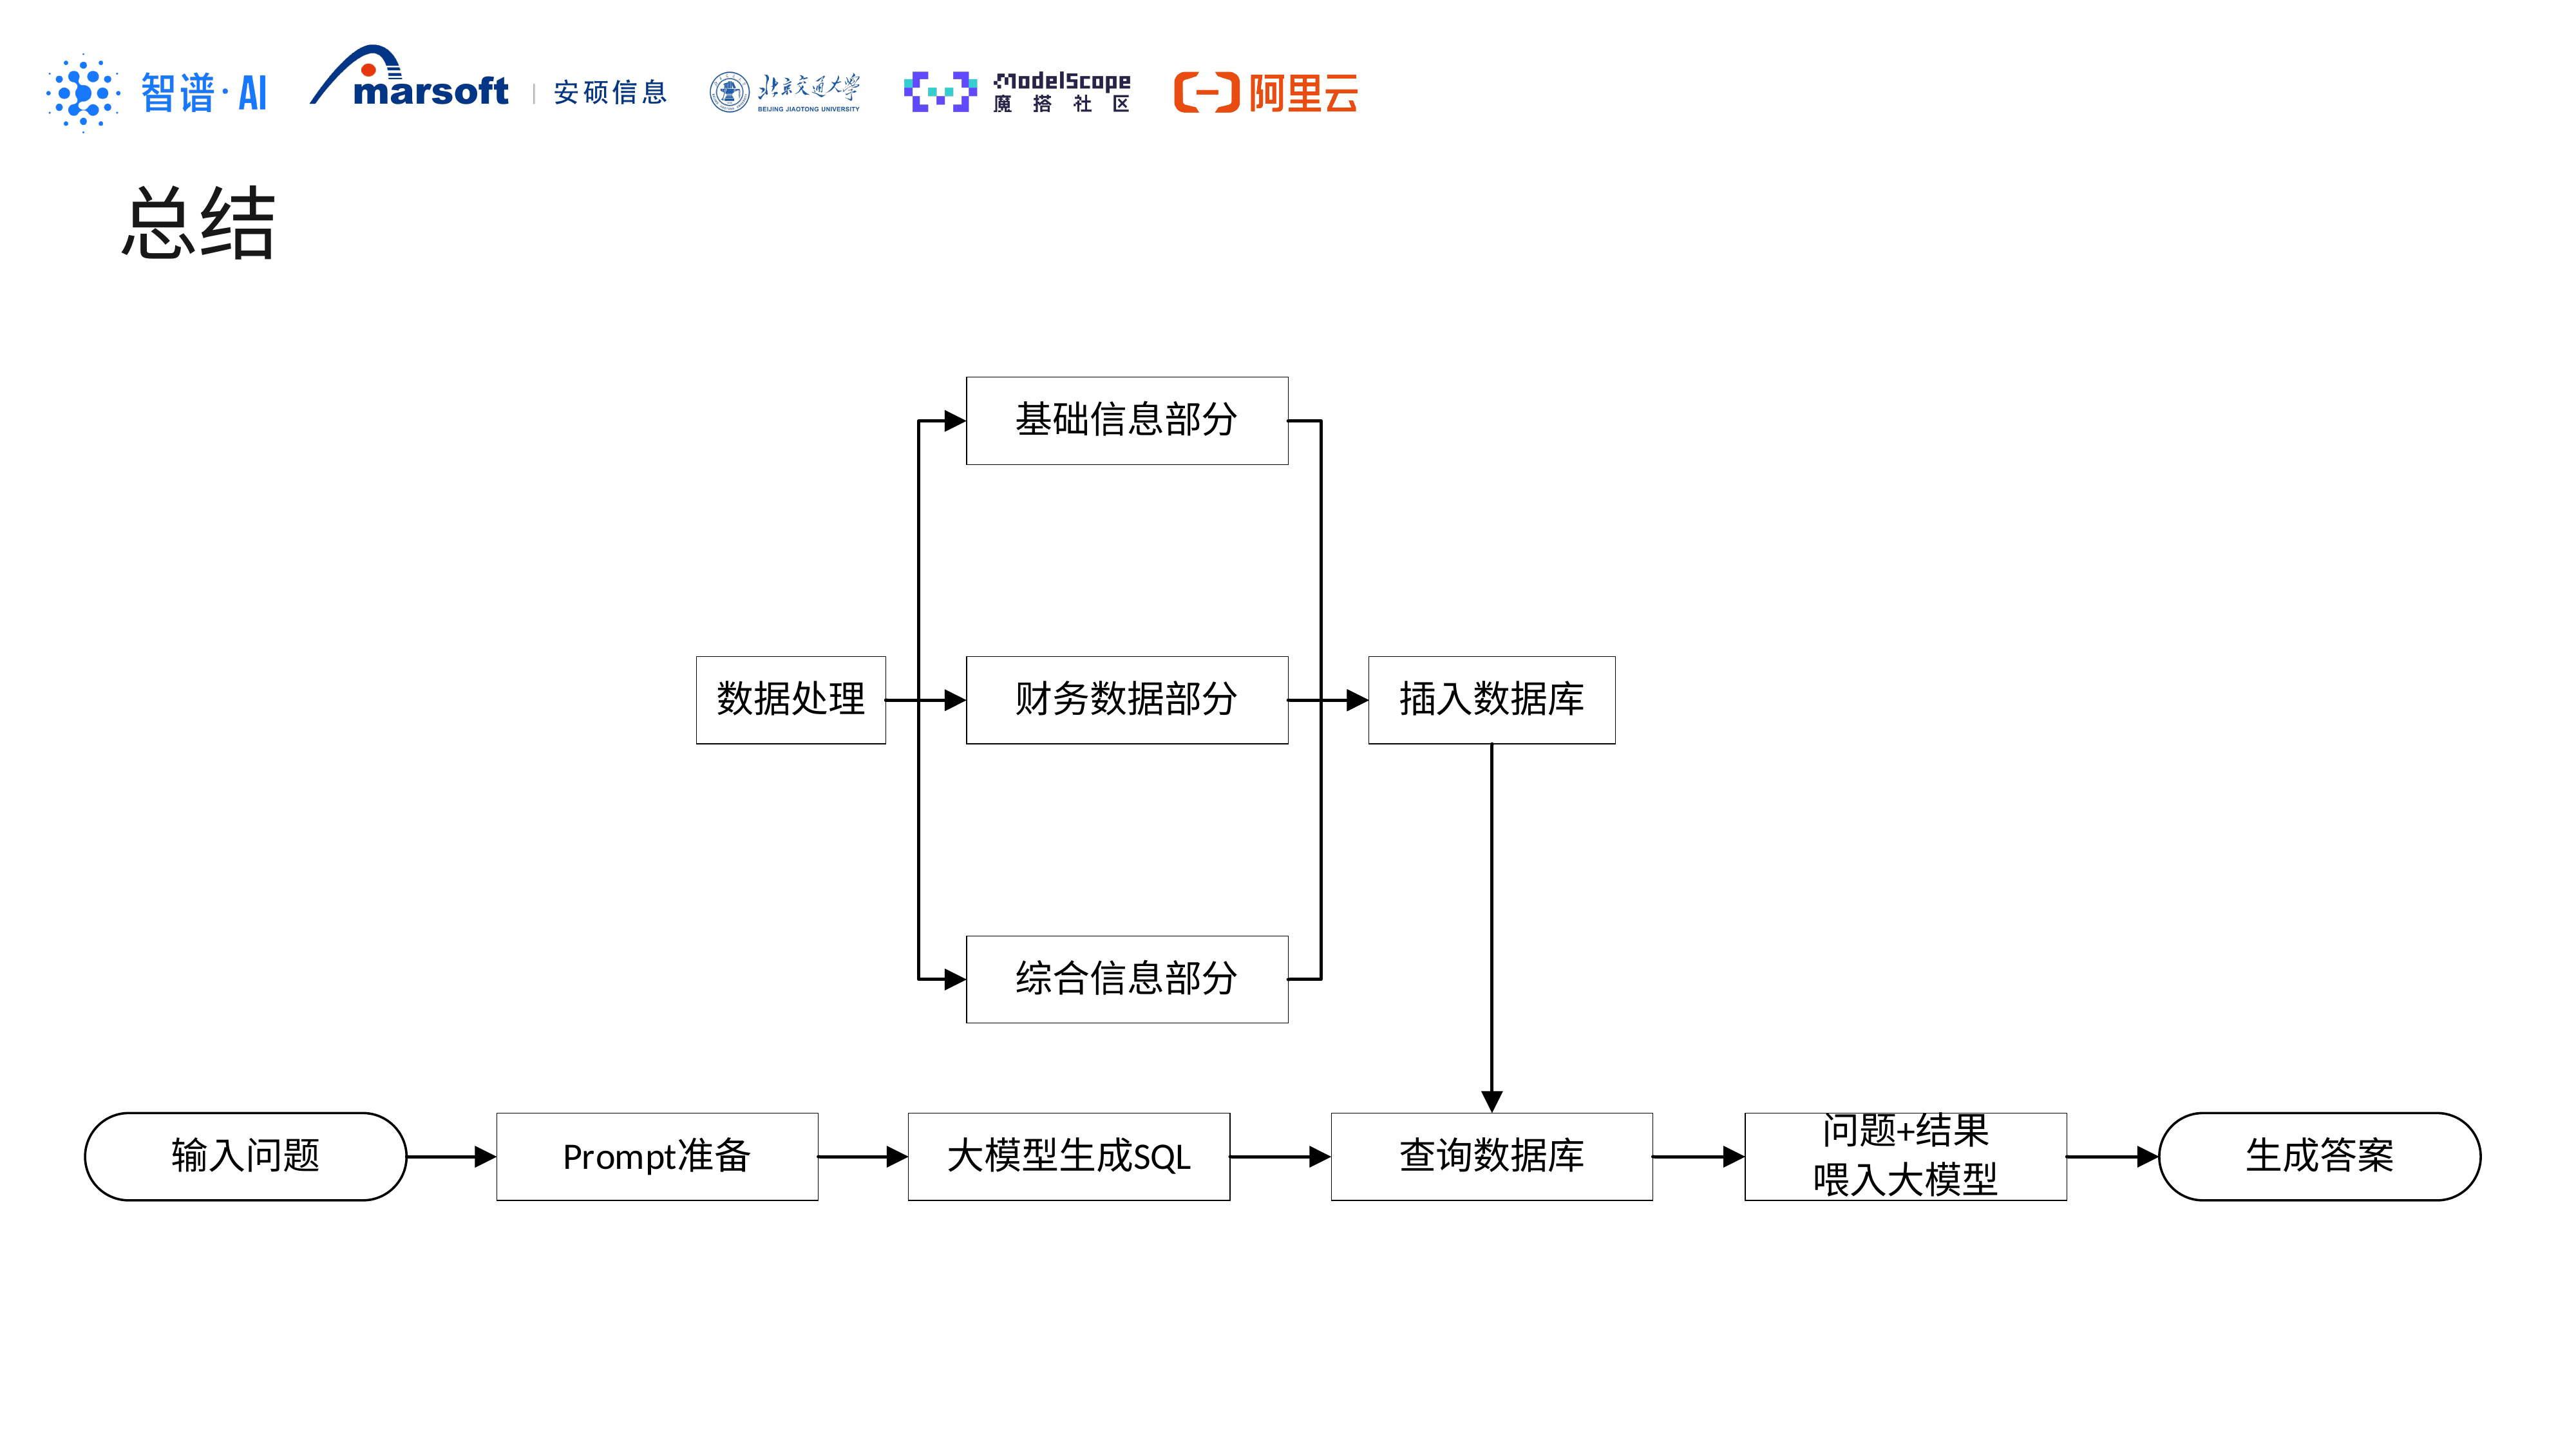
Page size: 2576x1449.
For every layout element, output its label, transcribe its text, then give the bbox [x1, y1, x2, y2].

picture [904, 71, 1130, 112]
picture [708, 70, 862, 115]
text_box 总结 [113, 167, 284, 274]
picture [32, 41, 281, 147]
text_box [78, 372, 2485, 1209]
picture [309, 44, 670, 135]
picture [1138, 57, 1396, 129]
